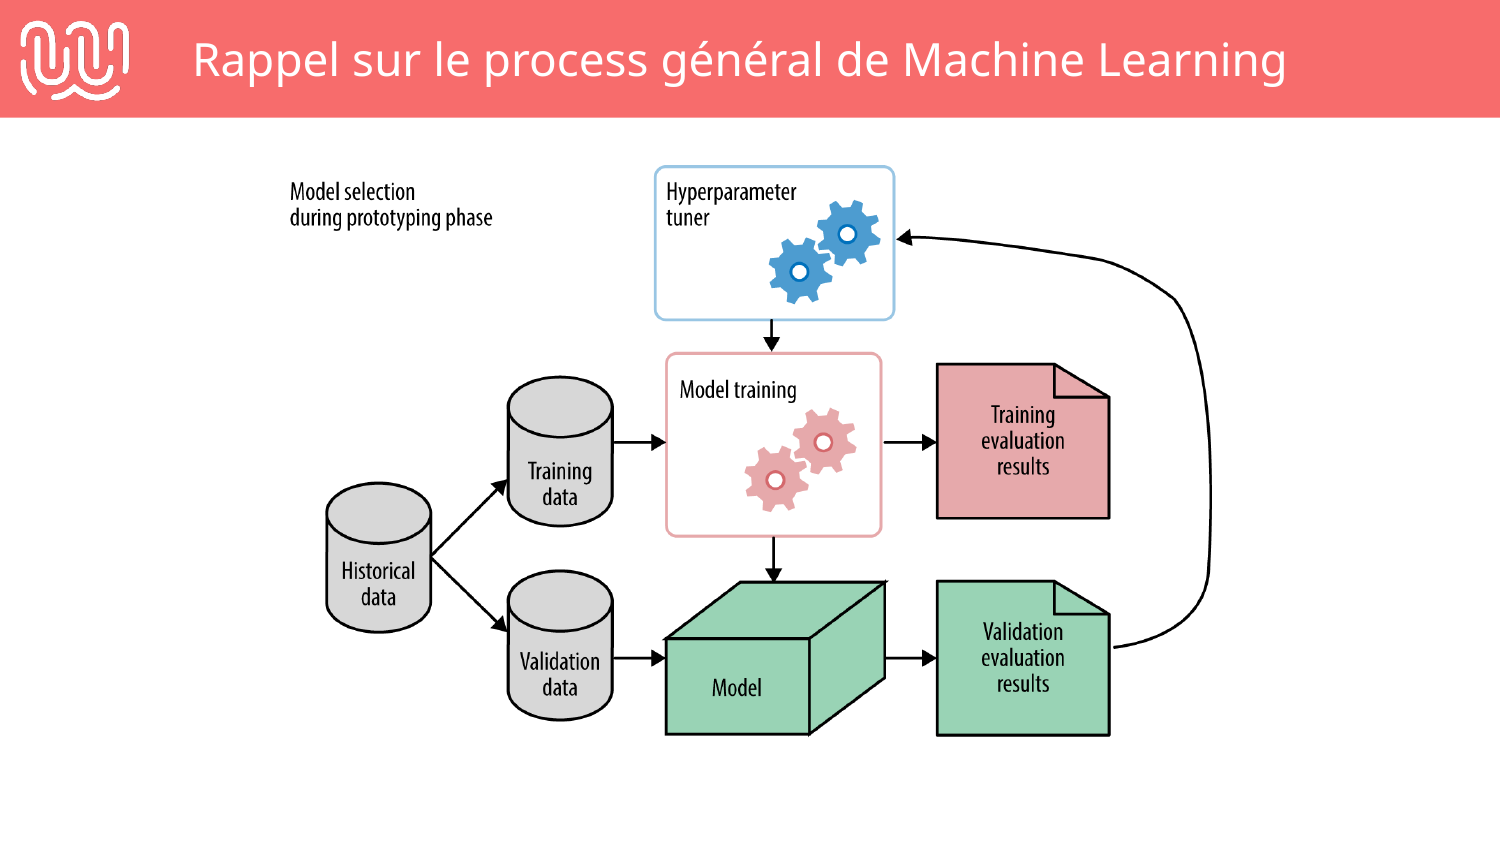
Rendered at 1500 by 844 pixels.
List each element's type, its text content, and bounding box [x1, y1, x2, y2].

title Rappel sur le process général de Machine Learning [192, 0, 1474, 118]
picture [20, 20, 134, 101]
picture [288, 164, 1212, 740]
